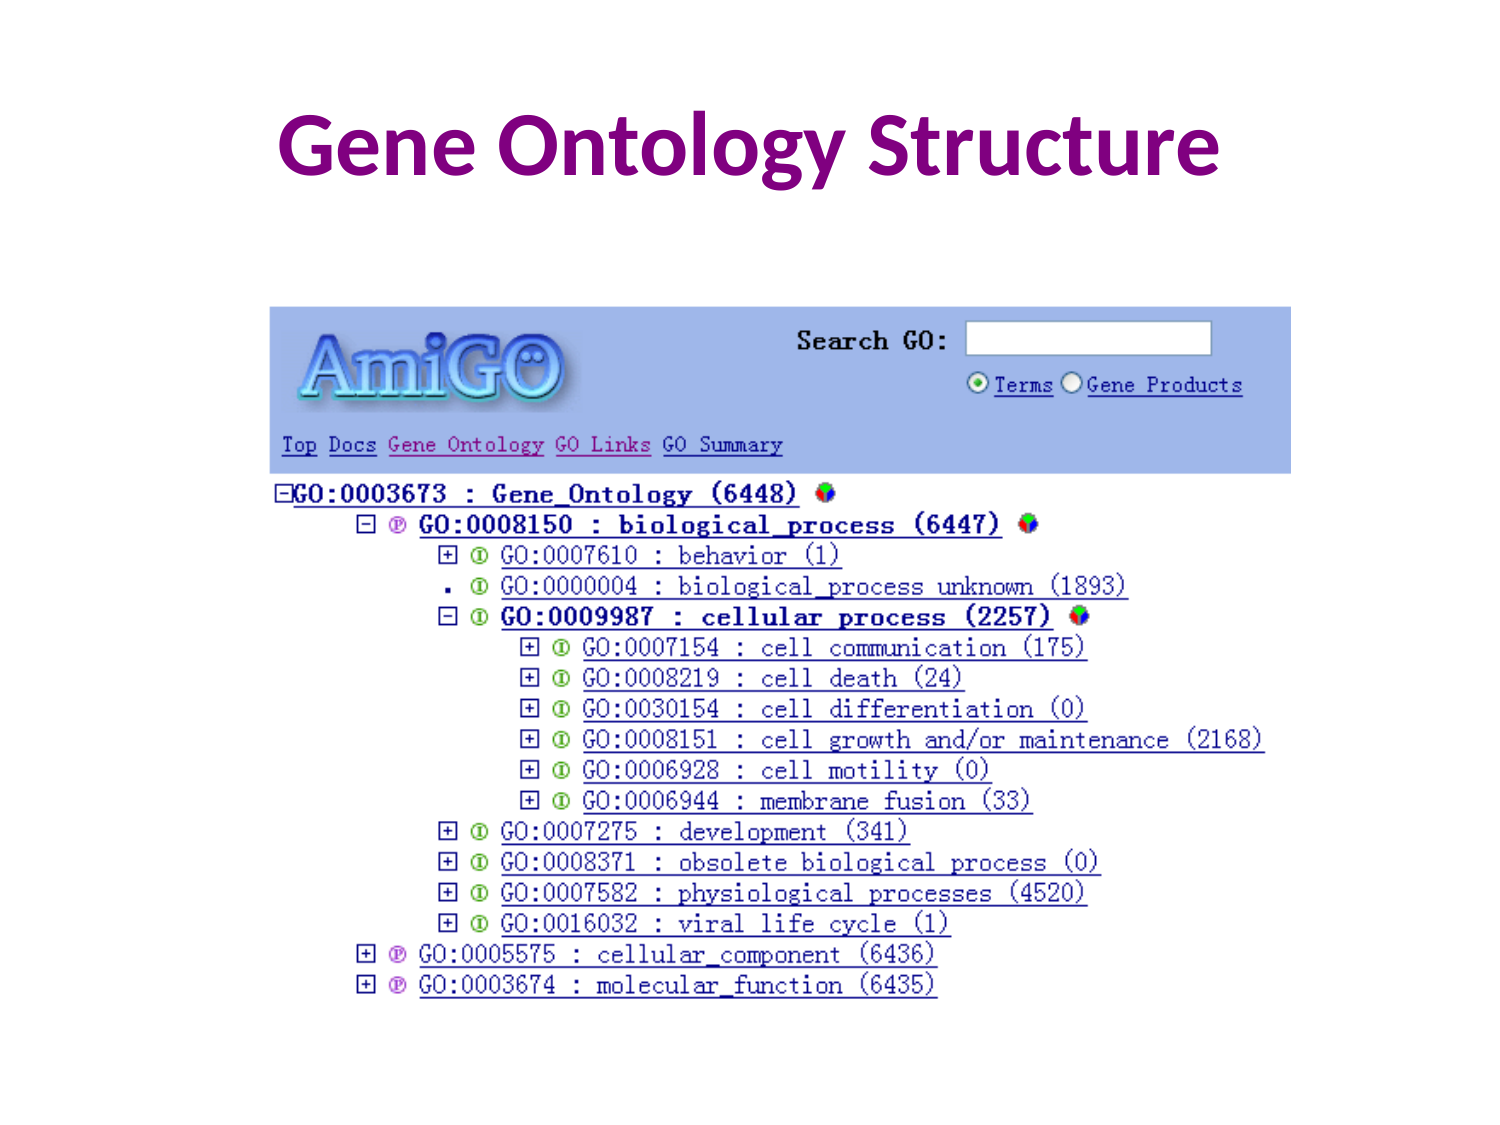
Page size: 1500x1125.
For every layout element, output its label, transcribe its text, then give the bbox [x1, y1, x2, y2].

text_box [265, 290, 1291, 1017]
title Gene Ontology Structure [75, 45, 1425, 233]
